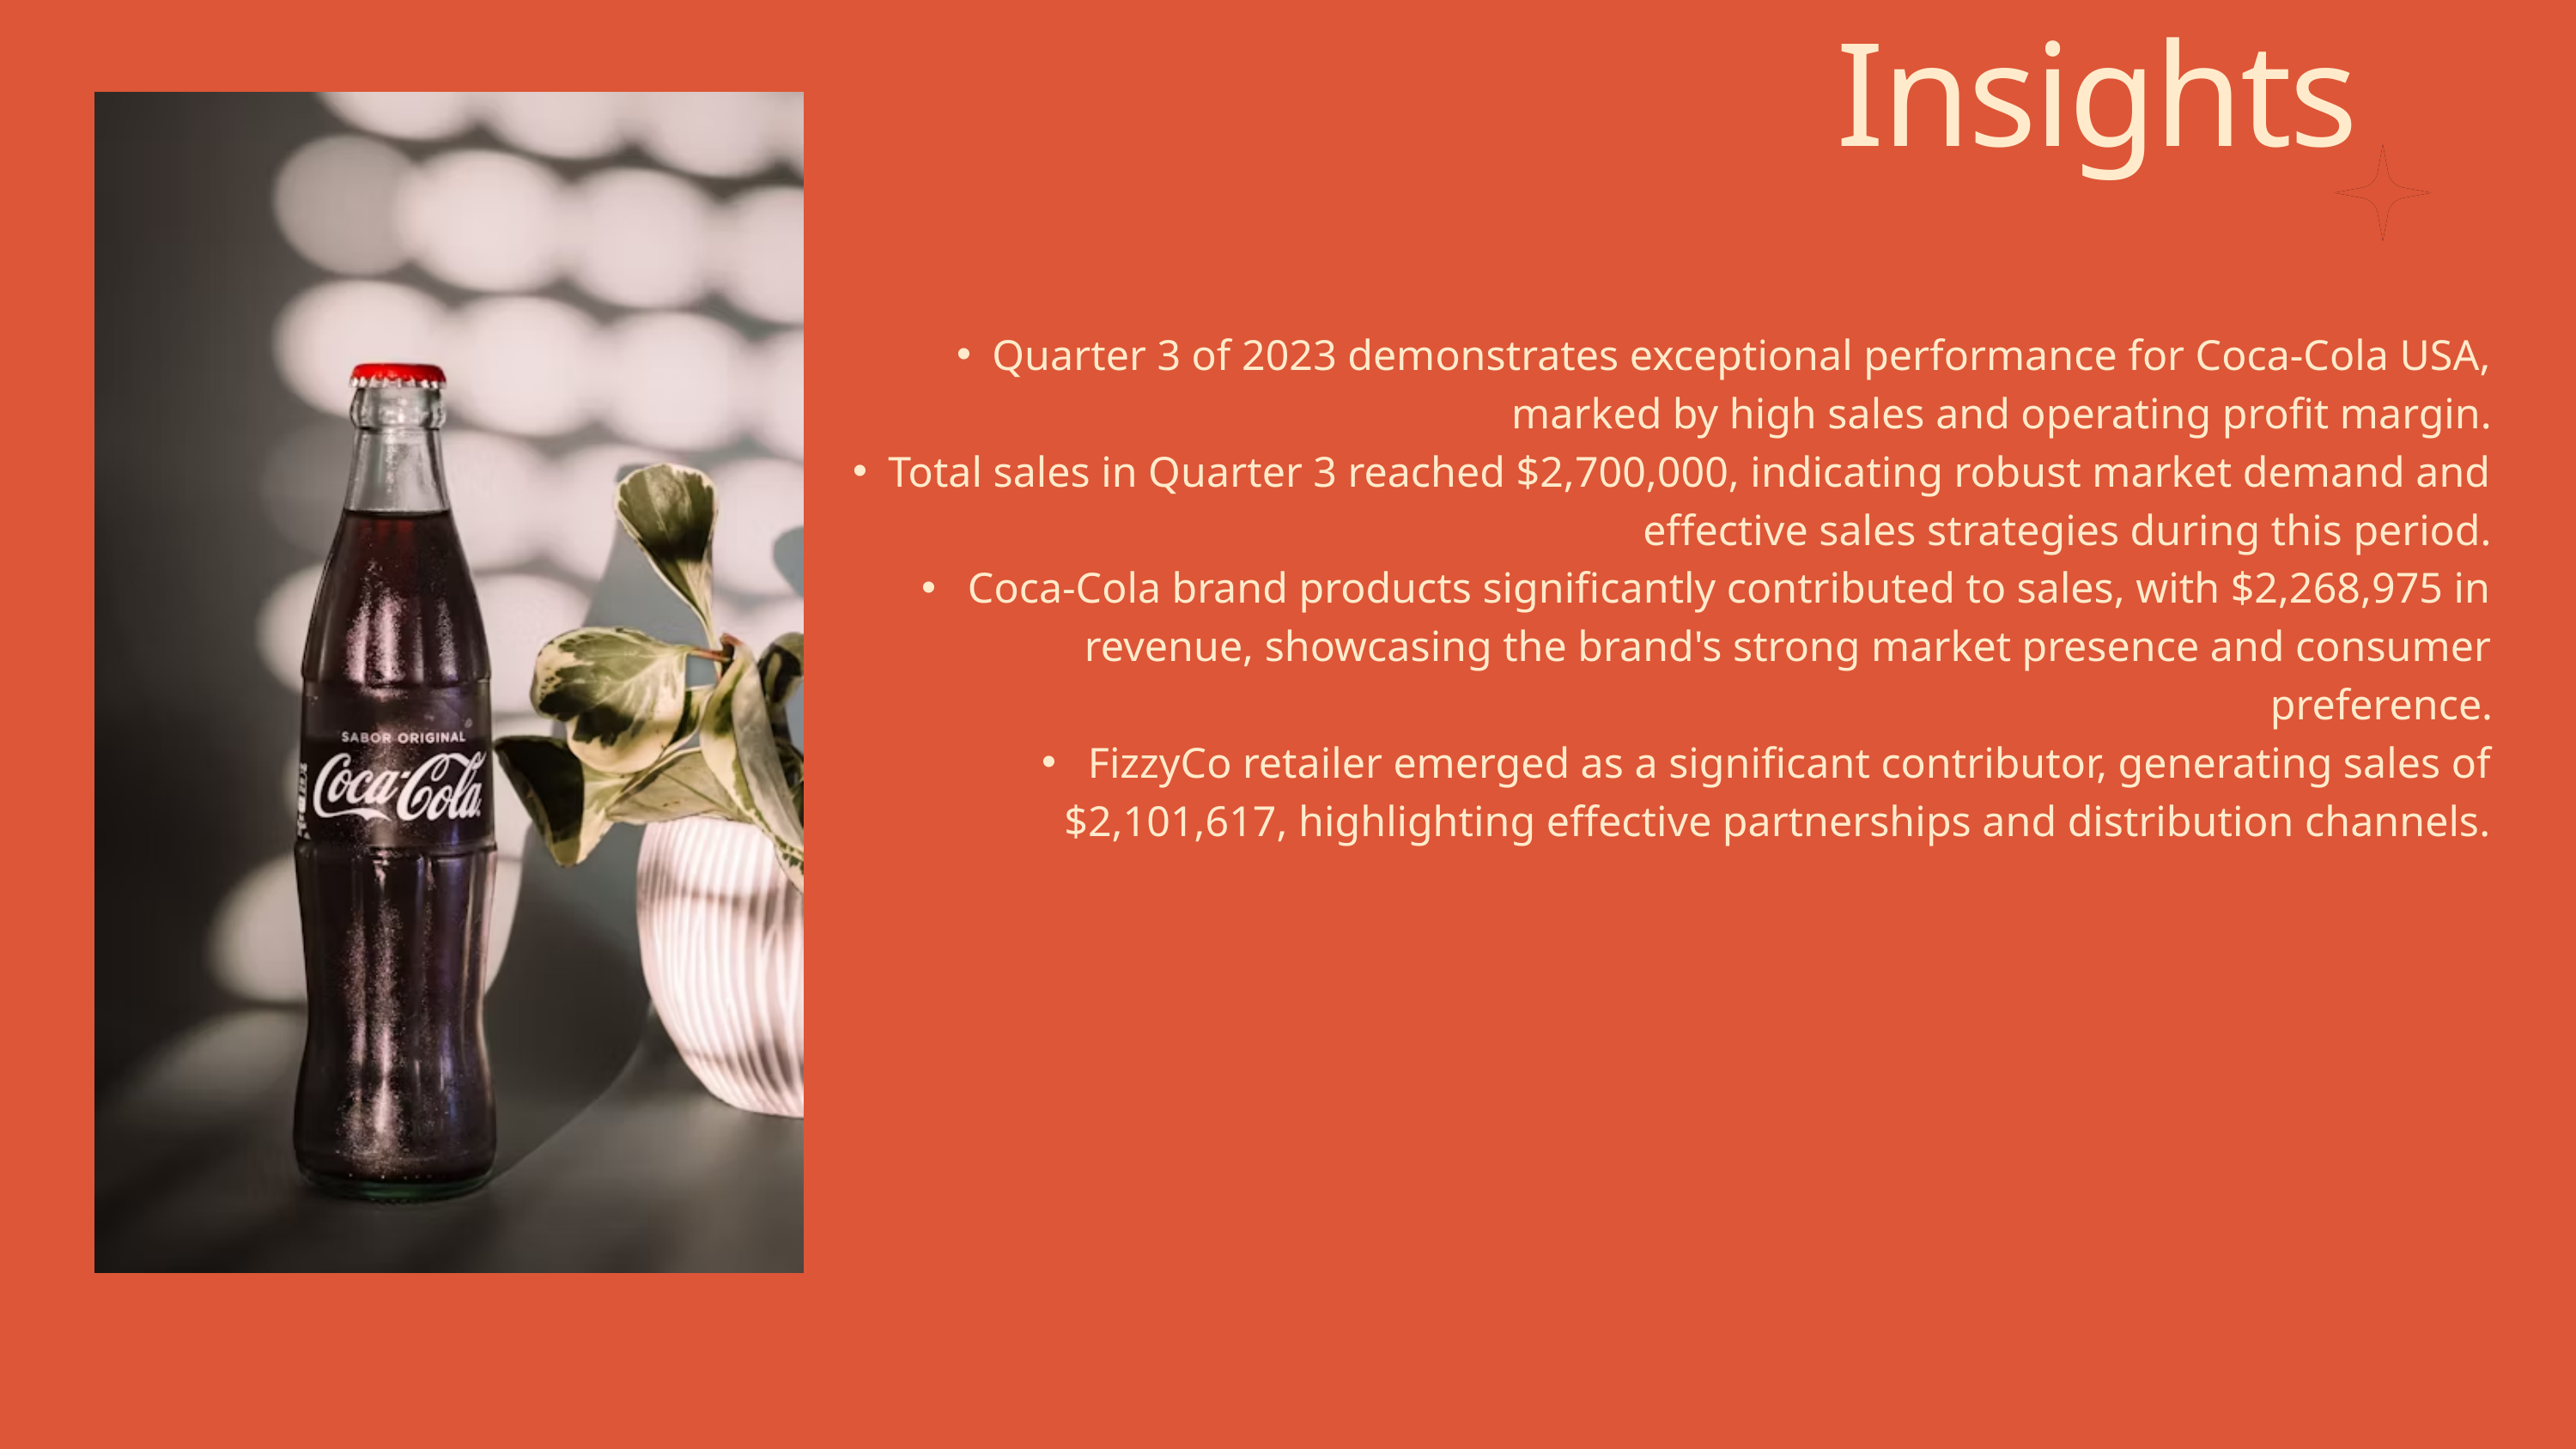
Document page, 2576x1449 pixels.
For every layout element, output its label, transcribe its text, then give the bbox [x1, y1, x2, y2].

text_box [94, 92, 804, 1273]
text_box Quarter 3 of 2023 demonstrates exceptional performance for Coca-Cola USA, marked by high sales and operating profit margin. Total sales in Quarter 3 reached $2,700,000, indicating robust market demand and effective sales strategies during this period. Coca-Cola brand products significantly contributed to sales, with $2,268,975 in revenue, showcasing the brand's strong market presence and consumer preference. FizzyCo retailer emerged as a significant contributor, generating sales of $2,101,617, highlighting effective partnerships and distribution channels. [803, 320, 2494, 903]
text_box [1836, 40, 2576, 346]
